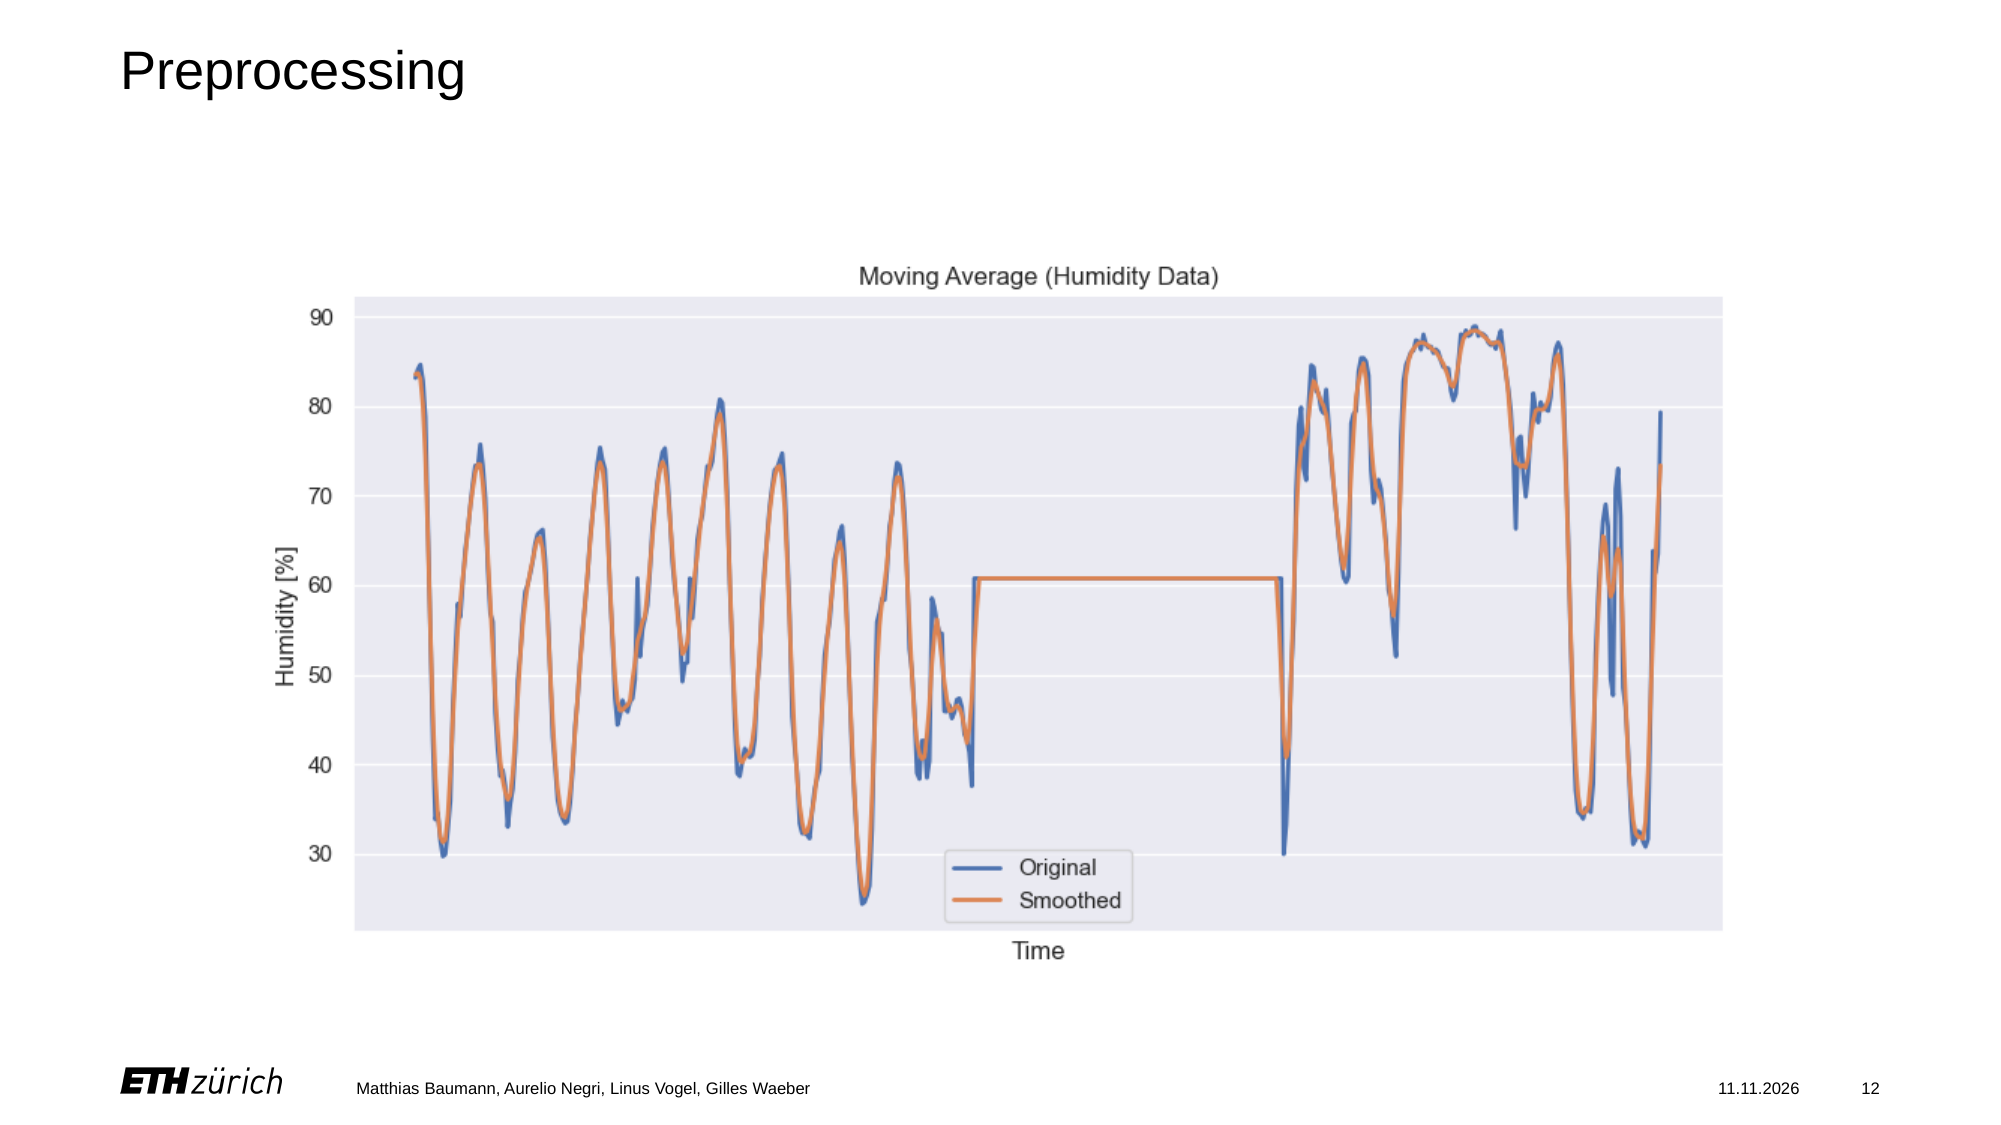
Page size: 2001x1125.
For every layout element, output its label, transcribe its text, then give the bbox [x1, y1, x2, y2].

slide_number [1718, 1069, 1819, 1106]
slide_number 12 [1827, 1069, 1880, 1106]
title Preprocessing [120, 42, 1880, 191]
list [261, 252, 1738, 979]
picture [120, 1067, 282, 1094]
footer Matthias Baumann, Aurelio Negri, Linus Vogel, Gilles Waeber [356, 1069, 1243, 1106]
